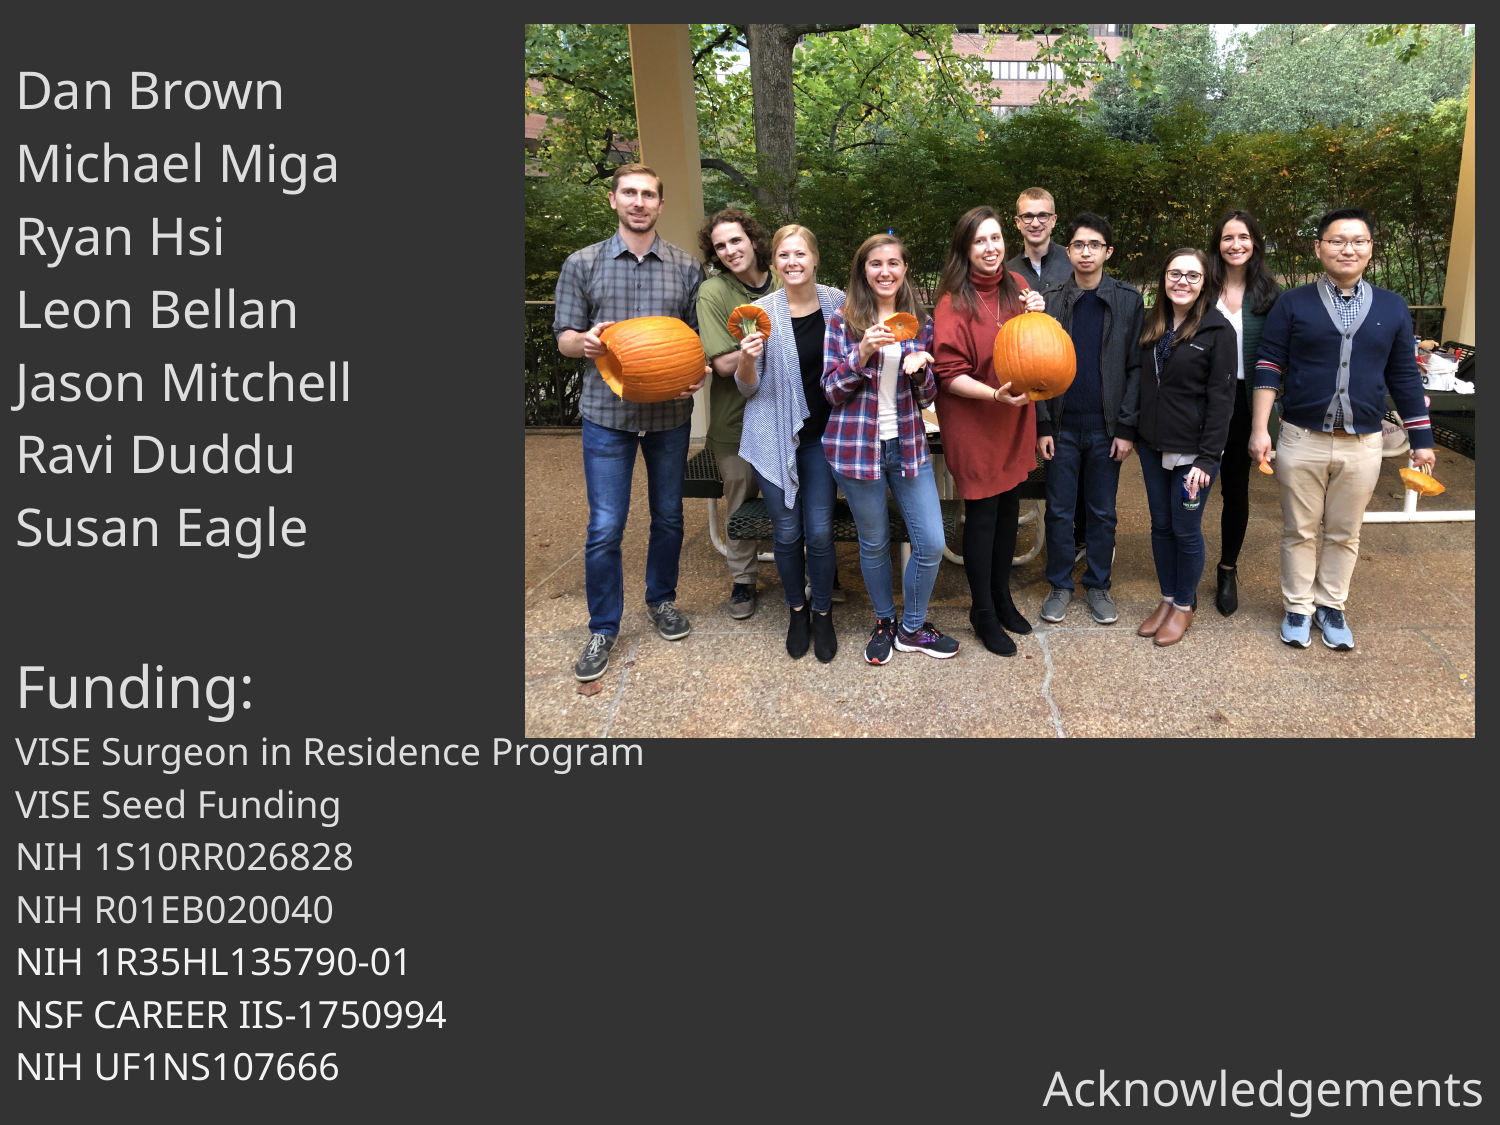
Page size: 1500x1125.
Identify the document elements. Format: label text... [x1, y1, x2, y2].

title Acknowledgements [774, 1049, 1500, 1125]
list Dan Brown Michael Miga Ryan Hsi Leon Bellan Jason Mitchell Ravi Duddu Susan Eagle Funding: VISE Surgeon in Residence Program VISE Seed Funding NIH 1S10RR026828 NIH R01EB020040 NIH 1R35HL135790-01 NSF CAREER IIS-1750994 NIH UF1NS107666 [0, 49, 701, 751]
picture [524, 24, 1476, 738]
